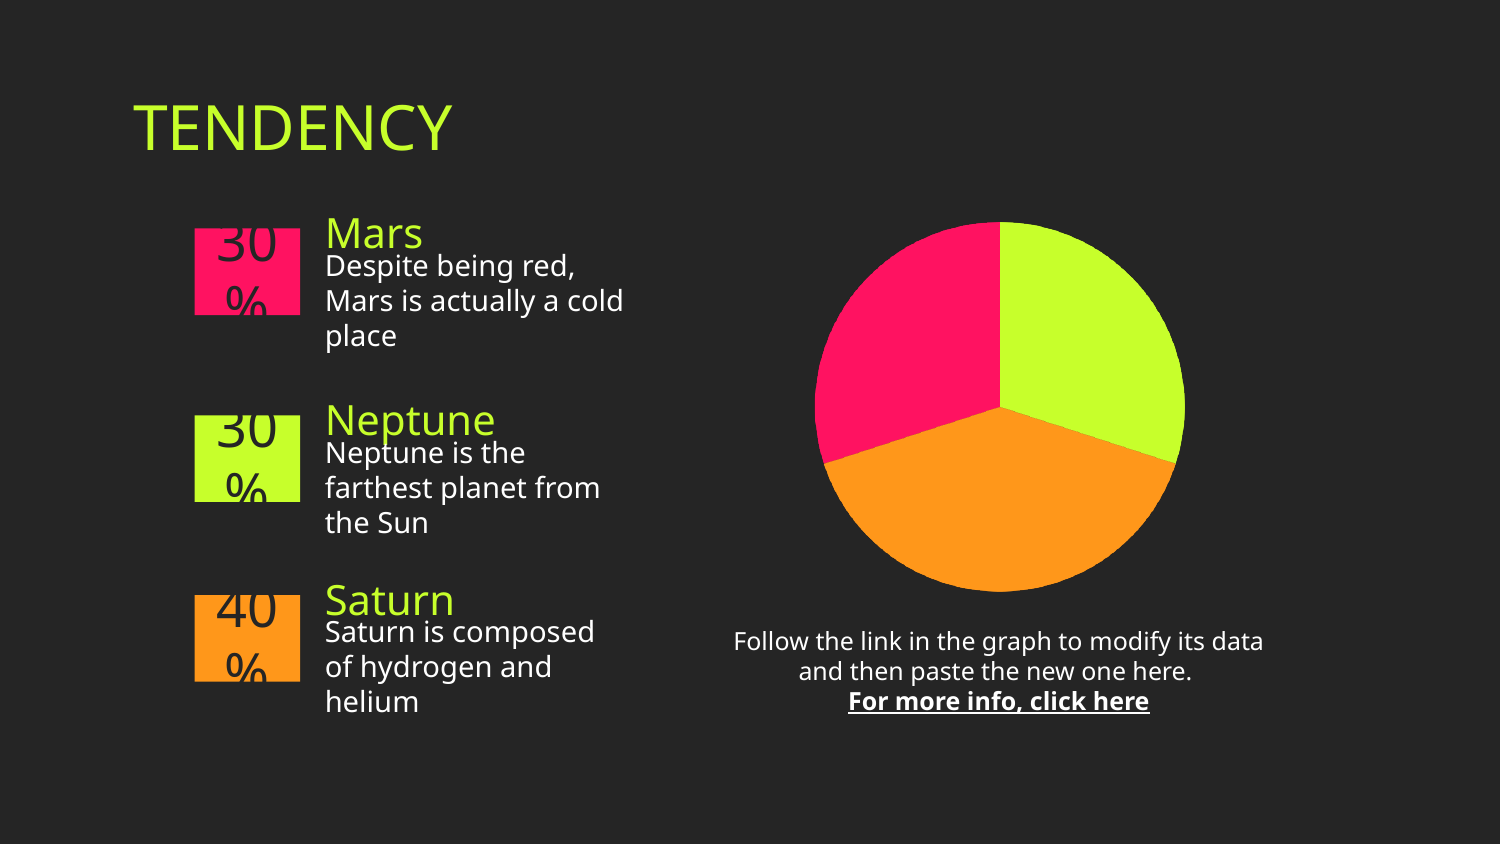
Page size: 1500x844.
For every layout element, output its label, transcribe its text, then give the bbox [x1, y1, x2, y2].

picture [741, 201, 1257, 613]
text_box 30% [194, 415, 301, 502]
title TENDENCY [118, 72, 1382, 167]
text_box Saturn [309, 555, 644, 626]
text_box Neptune [309, 375, 644, 446]
text_box Mars [309, 188, 644, 259]
subtitle Follow the link in the graph to modify its data and then paste the new one here. For more info, click here [692, 642, 1306, 702]
text_box 30% [194, 228, 301, 316]
text_box 40% [194, 595, 301, 682]
text_box Neptune is the farthest planet from the Sun [309, 446, 644, 527]
text_box Despite being red, Mars is actually a cold place [309, 259, 644, 340]
text_box Saturn is composed of hydrogen and helium [309, 626, 644, 706]
